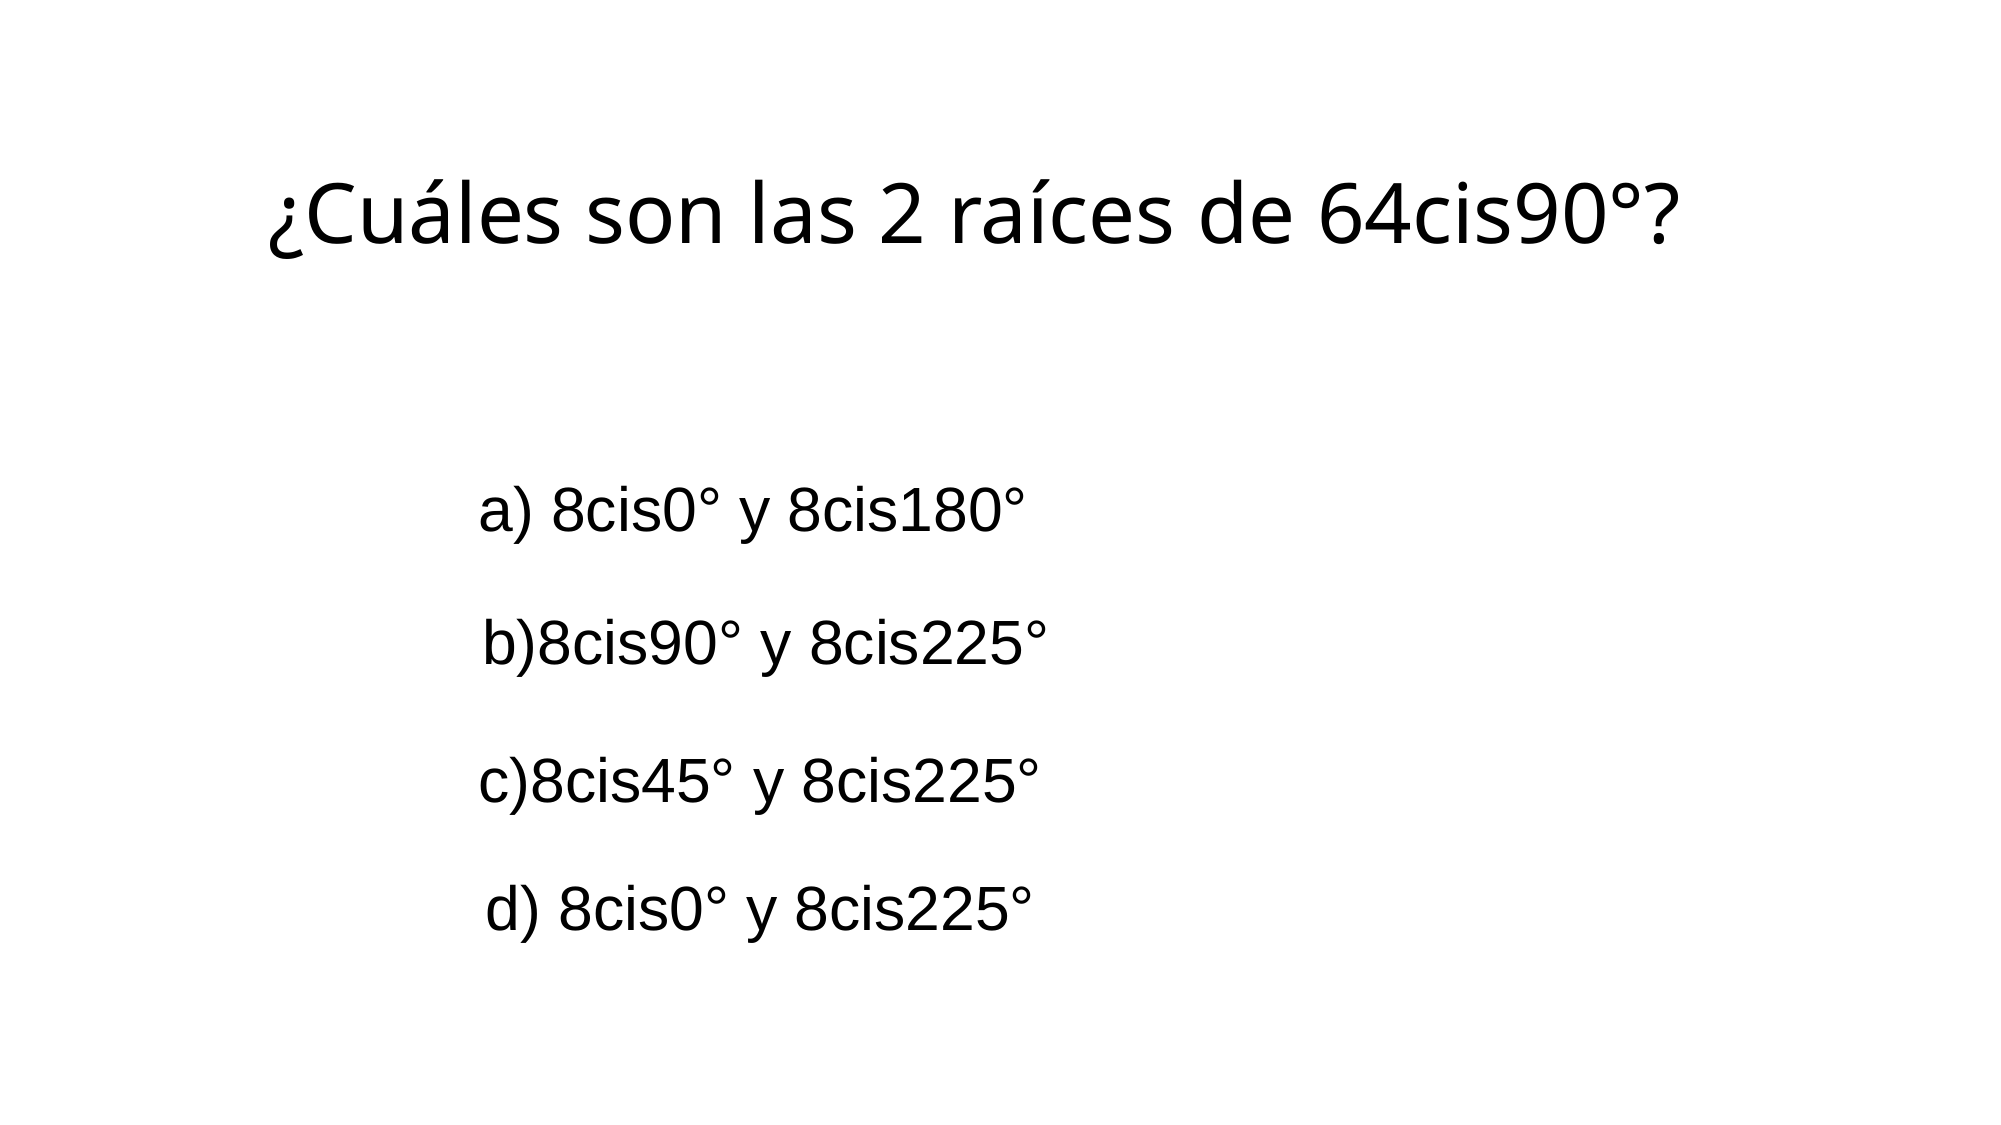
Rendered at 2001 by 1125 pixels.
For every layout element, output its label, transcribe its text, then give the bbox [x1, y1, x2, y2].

text_box ¿Cuáles son las 2 raíces de 64cis90°? [253, 153, 1788, 268]
text_box d) 8cis0° y 8cis225° [470, 860, 1051, 951]
text_box c)8cis45° y 8cis225° [463, 726, 1058, 822]
text_box b)8cis90° y 8cis225° [467, 594, 1065, 685]
text_box a) 8cis0° y 8cis180° [463, 456, 1044, 552]
